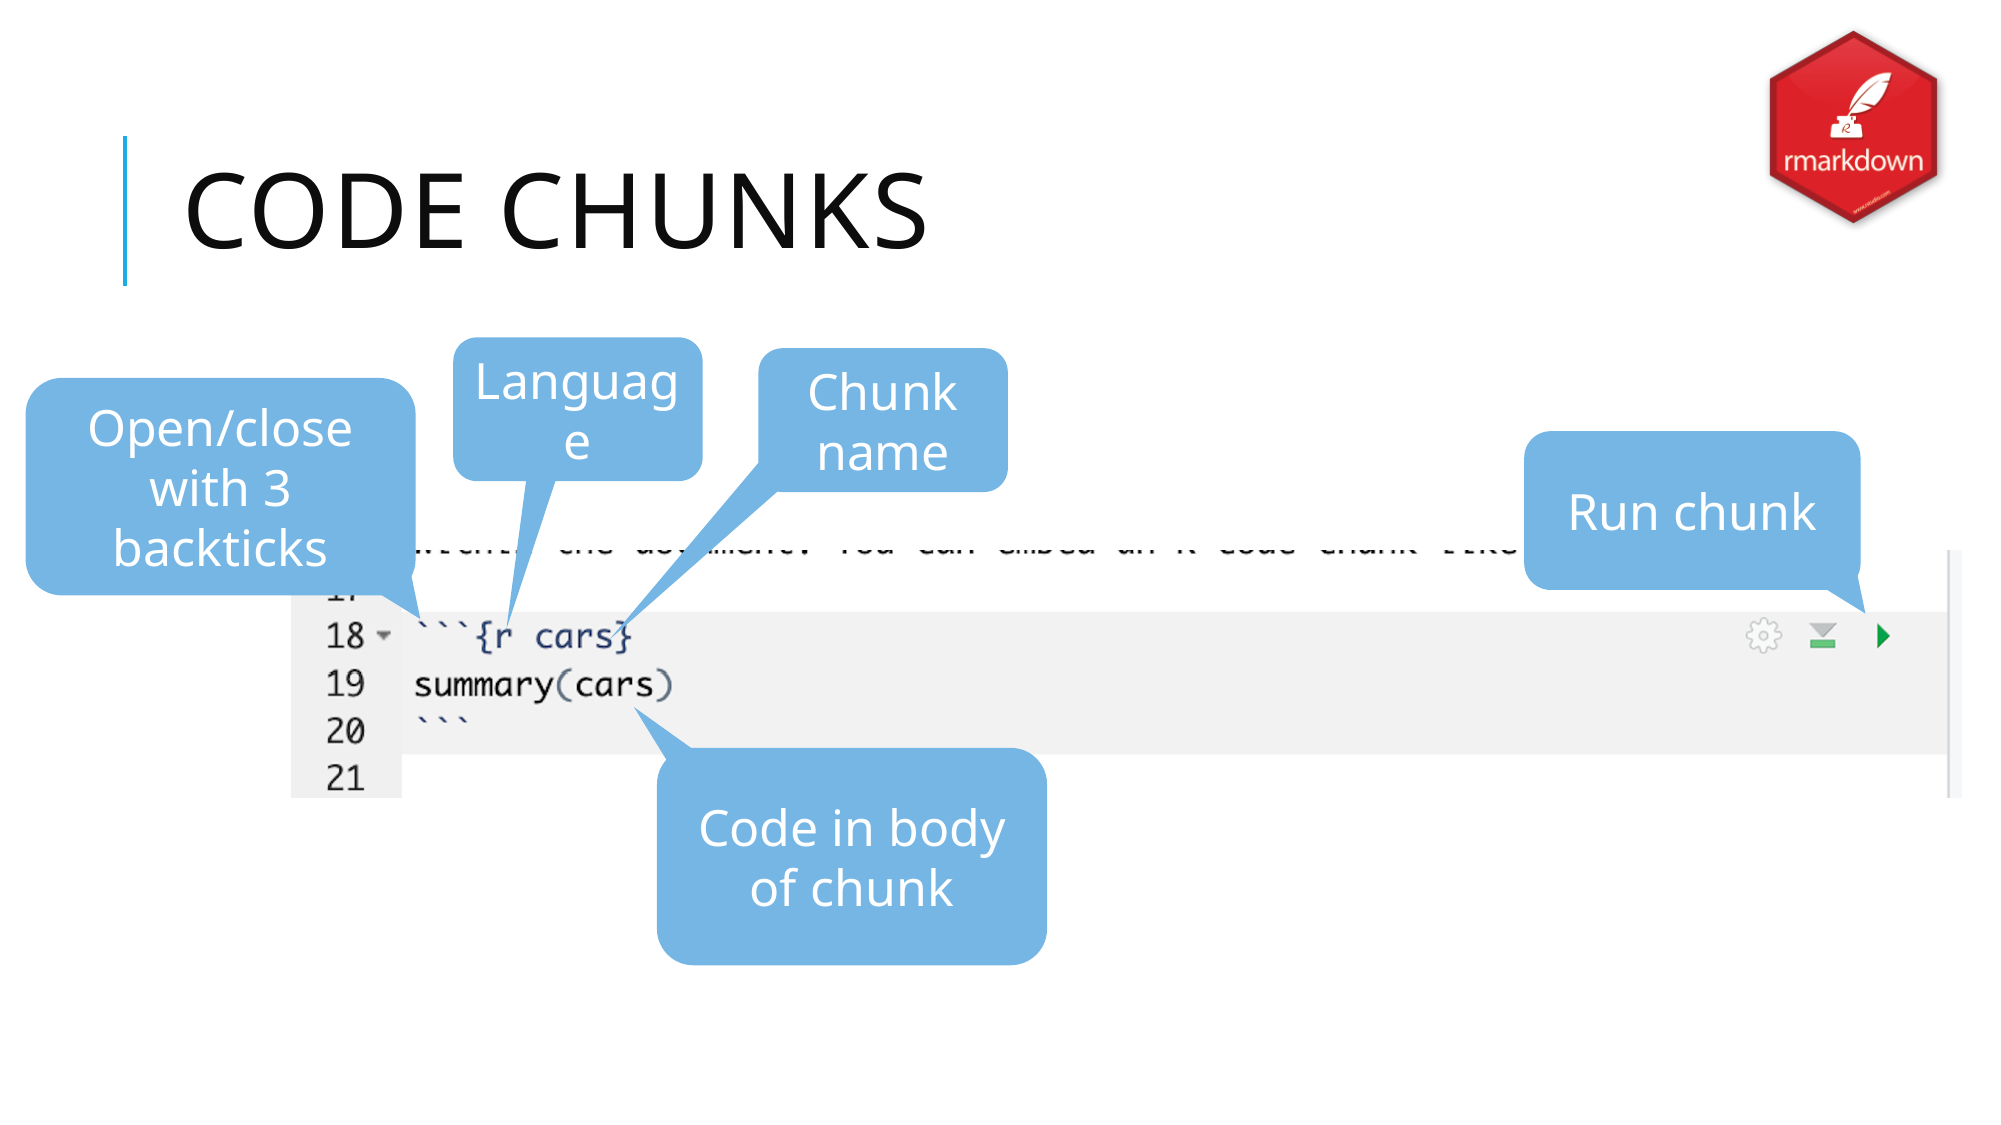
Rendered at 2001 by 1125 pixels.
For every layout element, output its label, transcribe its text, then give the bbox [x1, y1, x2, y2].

text_box [515, 456, 561, 547]
title Code chunks [168, 96, 1763, 342]
text_box Code in body of chunk [655, 806, 1049, 967]
text_box Language [451, 336, 704, 483]
text_box [685, 460, 784, 547]
text_box Chunk name [757, 346, 1010, 494]
text_box Run chunk [1522, 429, 1862, 547]
picture [1762, 24, 1949, 234]
picture [290, 550, 1962, 799]
text_box Open/close with 3 backticks [24, 376, 417, 597]
